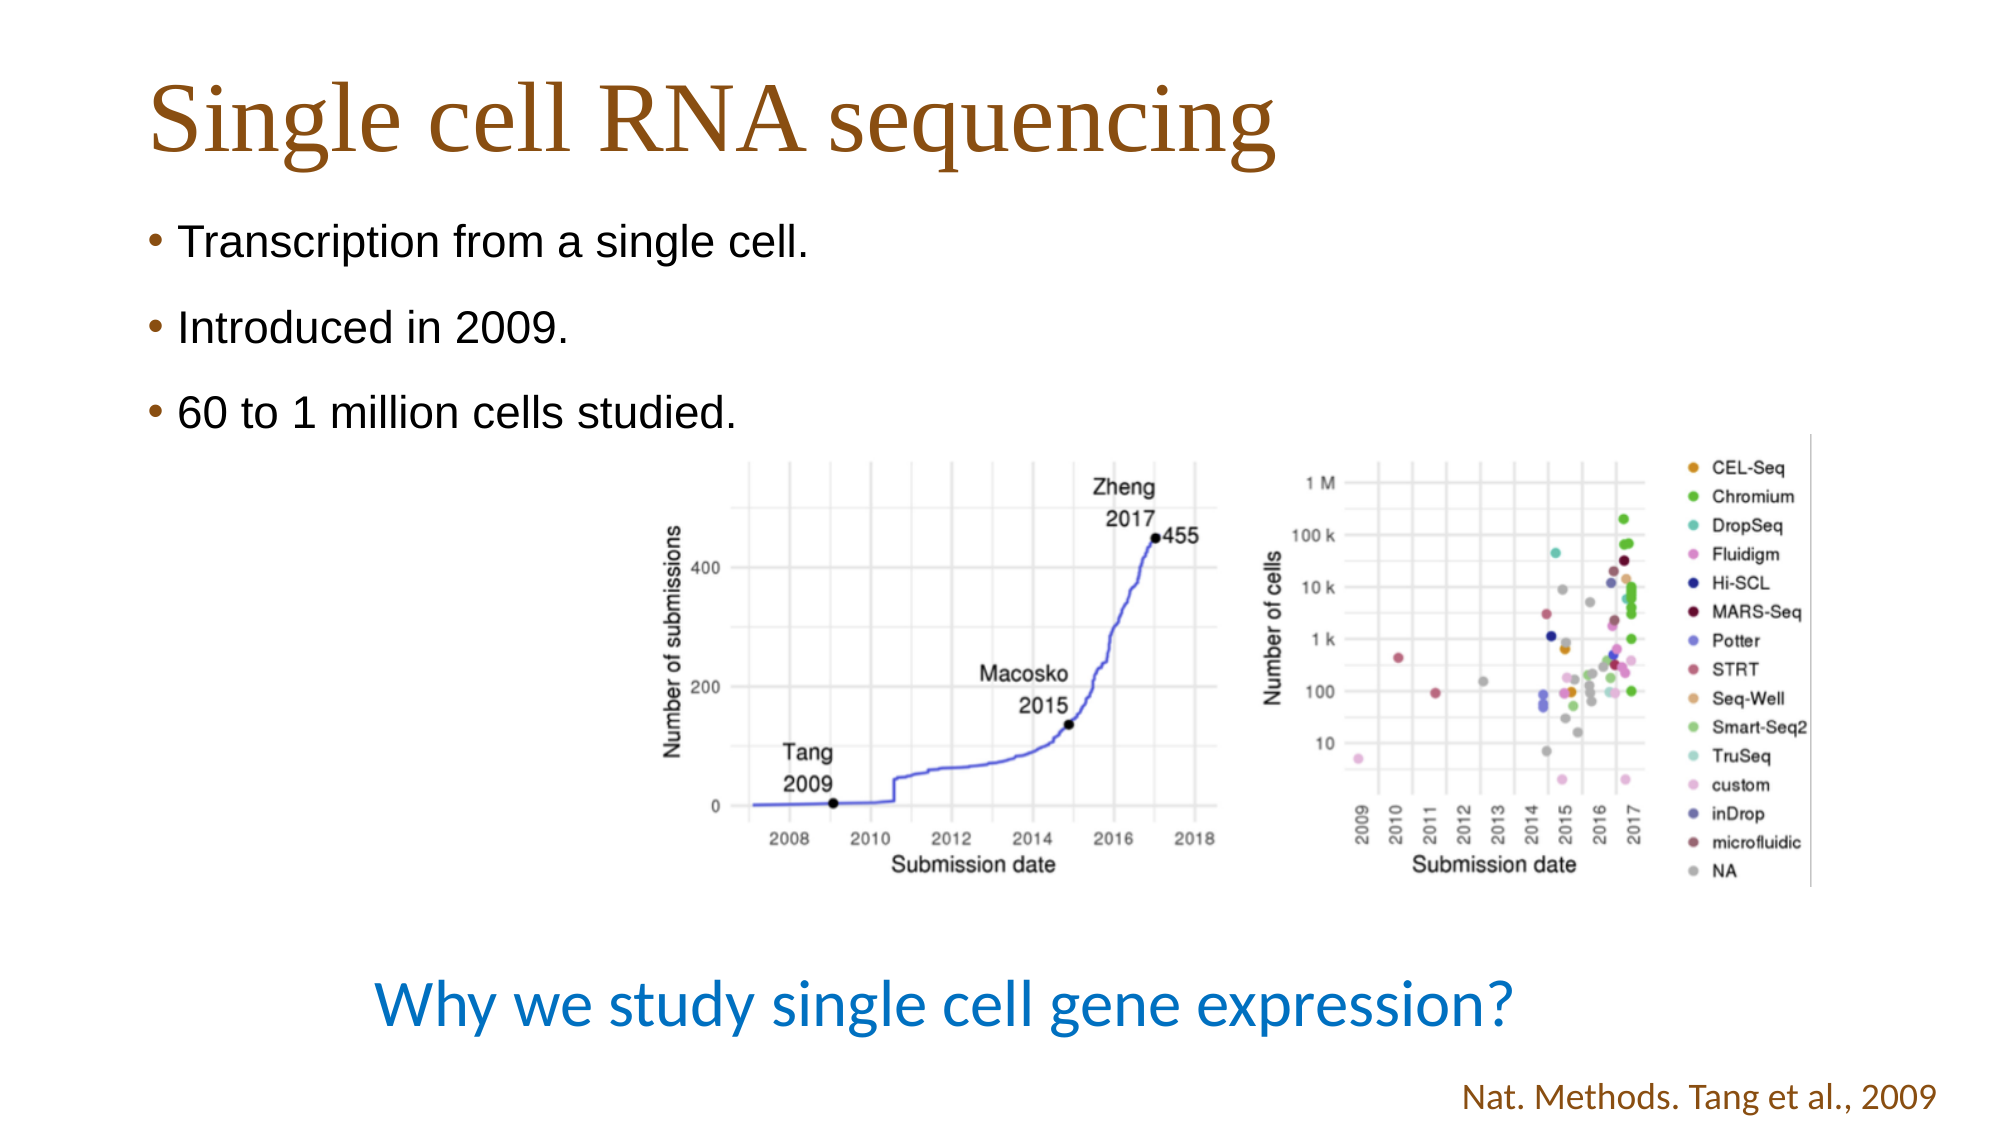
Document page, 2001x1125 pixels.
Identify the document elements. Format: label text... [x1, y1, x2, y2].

text_box Why we study single cell gene expression? [360, 952, 1533, 1048]
title Single cell RNA sequencing [147, 31, 1861, 206]
text_box Nat. Methods. Tang et al., 2009 [1447, 1064, 1953, 1125]
picture [653, 434, 1812, 887]
list Transcription from a single cell. Introduced in 2009. 60 to 1 million cells studied. [147, 206, 1861, 1094]
